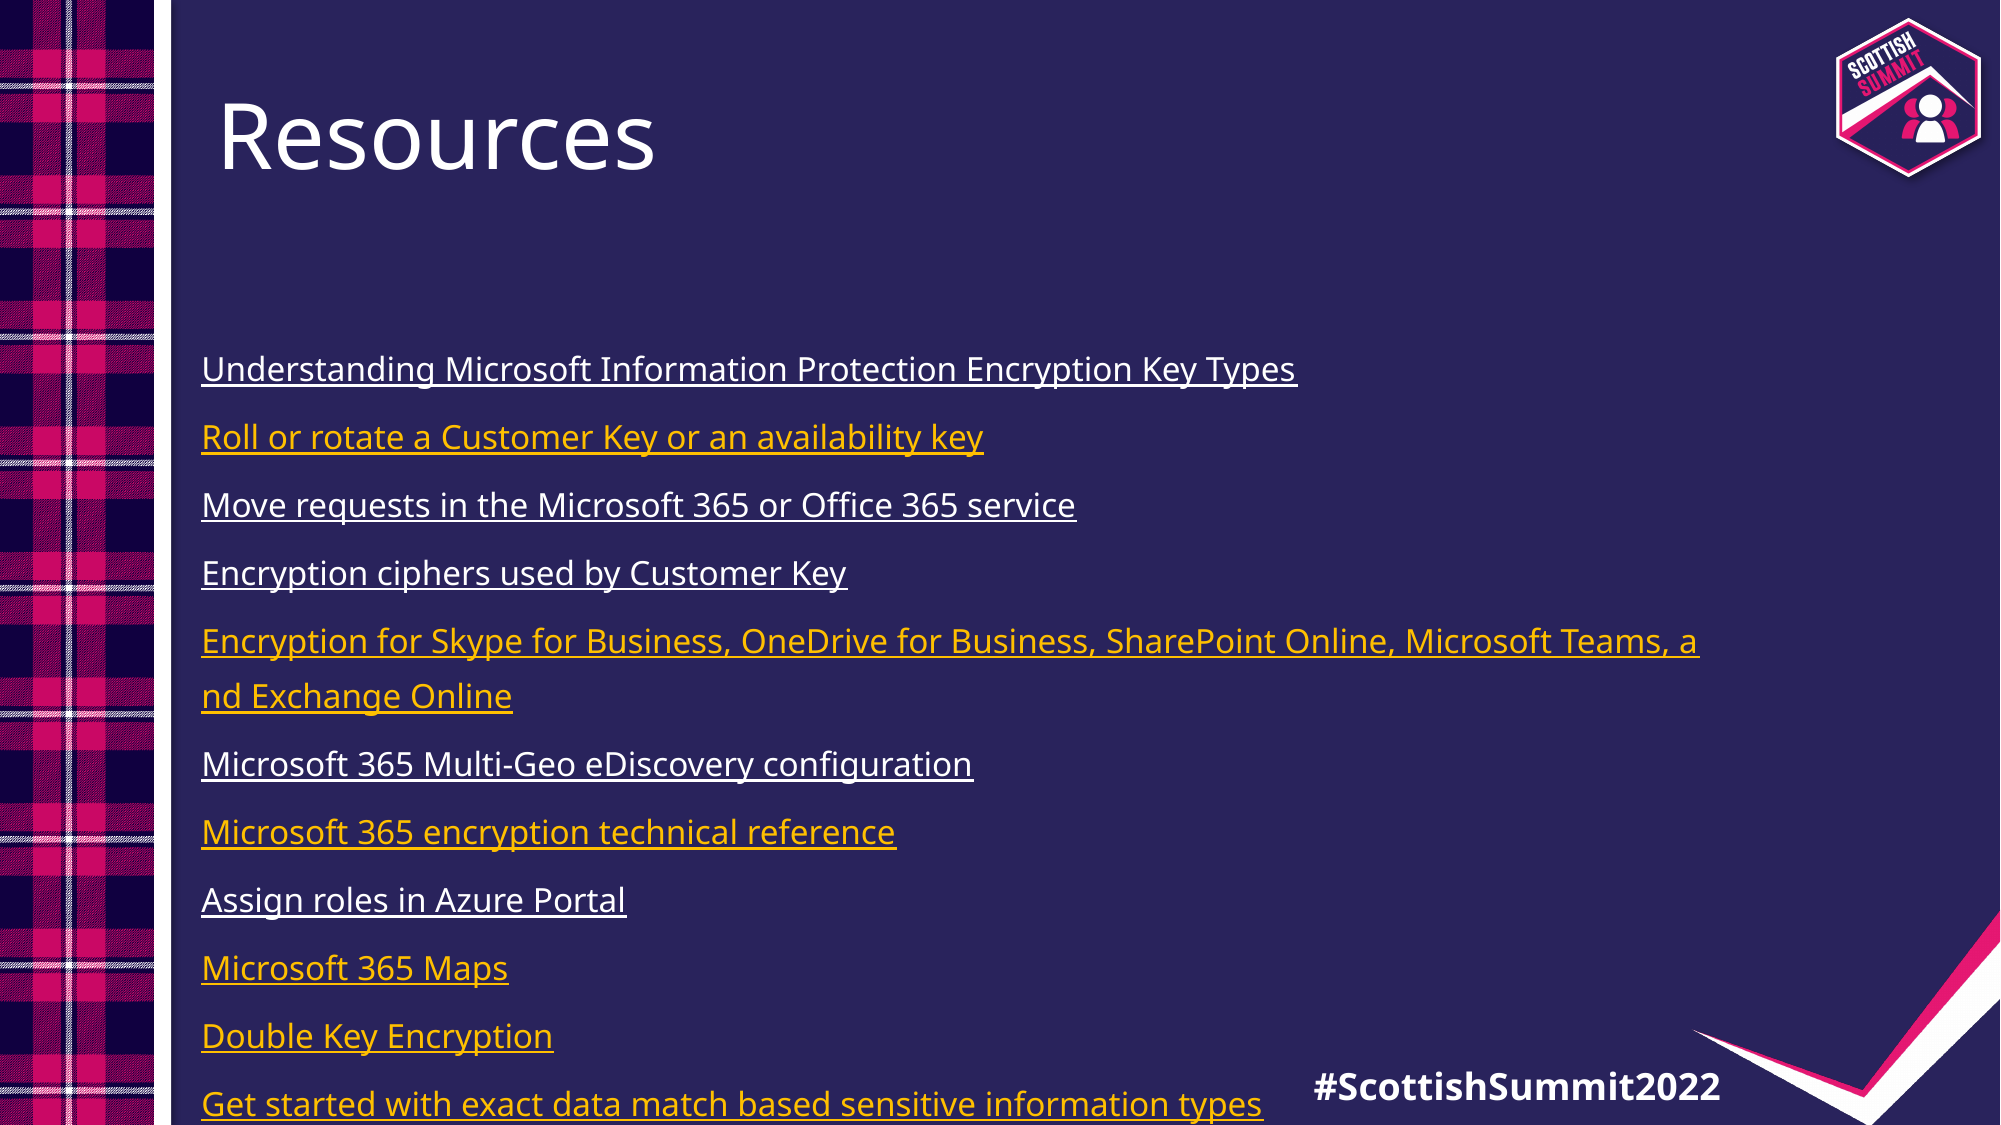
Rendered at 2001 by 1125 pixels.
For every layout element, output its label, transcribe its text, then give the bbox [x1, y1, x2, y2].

picture [1827, 16, 1990, 179]
picture [1702, 843, 2001, 1125]
title Resources [201, 30, 1927, 249]
picture [1705, 1078, 1713, 1088]
picture [0, 0, 154, 1125]
text_box Understanding Microsoft Information Protection Encryption Key Types Roll or rotate a Customer Key or an availability key Move requests in the Microsoft 365 or Office 365 service Encryption ciphers used by Customer Key Encryption for Skype for Business, OneDrive for Business, SharePoint Online, Microsoft Teams, and Exchange Online Microsoft 365 Multi-Geo eDiscovery configuration Microsoft 365 encryption technical reference Assign roles in Azure Portal Microsoft 365 Maps Double Key Encryption Get started with exact data match based sensitive information types [201, 325, 1702, 1125]
